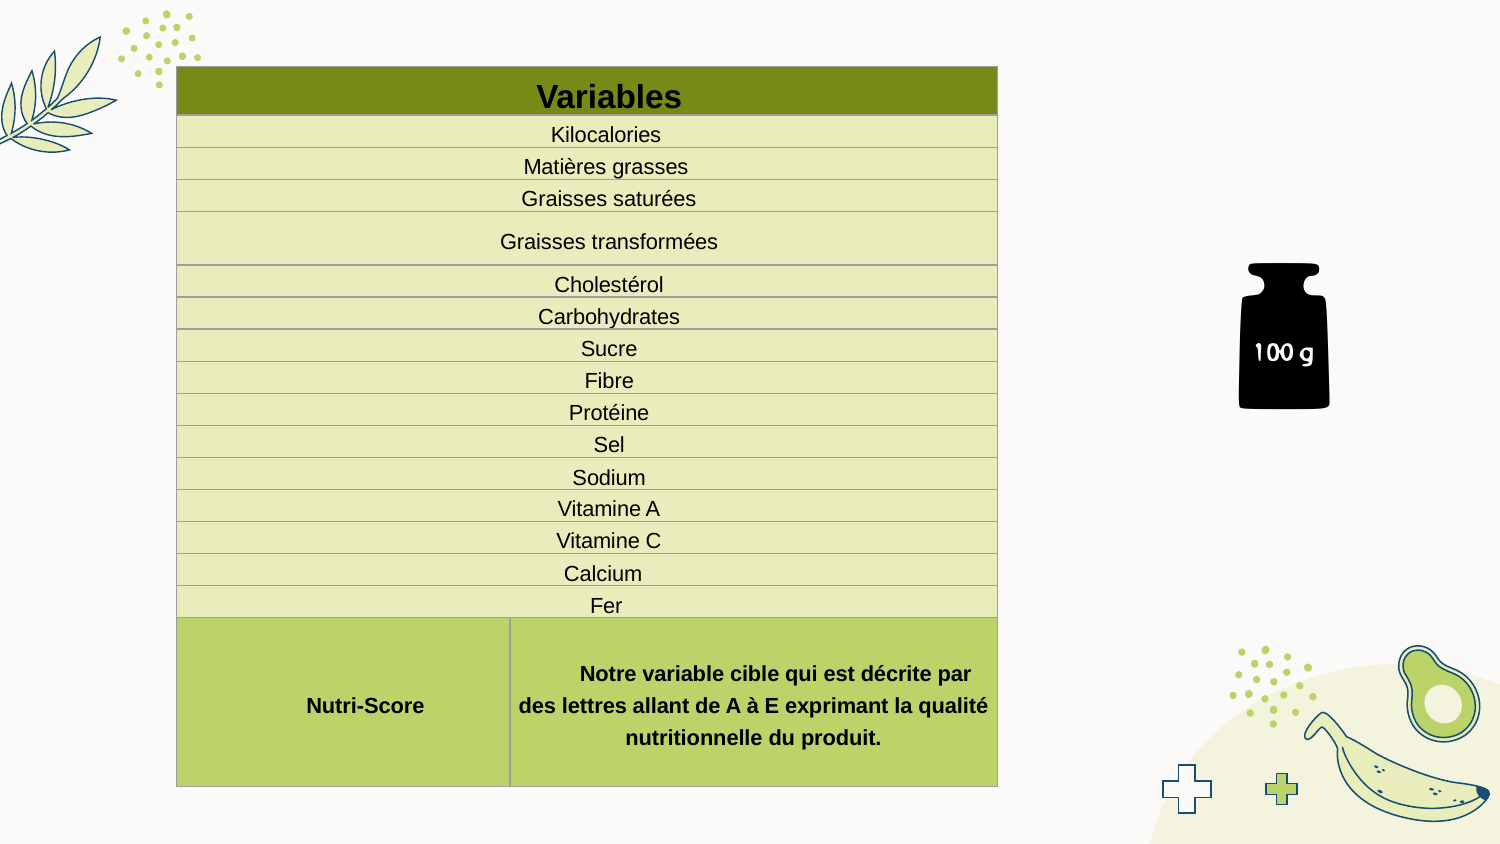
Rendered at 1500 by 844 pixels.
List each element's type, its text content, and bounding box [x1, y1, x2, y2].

table_cell Graisses transformées [177, 212, 997, 264]
table_cell Graisses saturées [177, 180, 997, 211]
table_cell Nutri-Score [177, 618, 509, 786]
table_cell Kilocalories [177, 116, 997, 147]
table_cell Cholestérol [177, 266, 997, 296]
table_cell Calcium [177, 554, 997, 585]
table_cell Sel [177, 426, 997, 457]
table_cell Matières grasses [177, 148, 997, 179]
table_cell Vitamine C [177, 522, 997, 553]
table_cell Fibre [177, 362, 997, 393]
table_cell Protéine [177, 394, 997, 425]
table_cell Notre variable cible qui est décrite par des lettres allant de A à E exprimant la qualité nutritionnelle du produit. [511, 618, 997, 786]
table_cell Carbohydrates [177, 298, 997, 328]
picture [1219, 246, 1345, 423]
table_cell Sucre [177, 330, 997, 361]
table_header Variables [177, 67, 997, 114]
table_cell Sodium [177, 458, 997, 489]
table_cell Fer [177, 586, 997, 617]
table_cell Vitamine A [177, 490, 997, 521]
